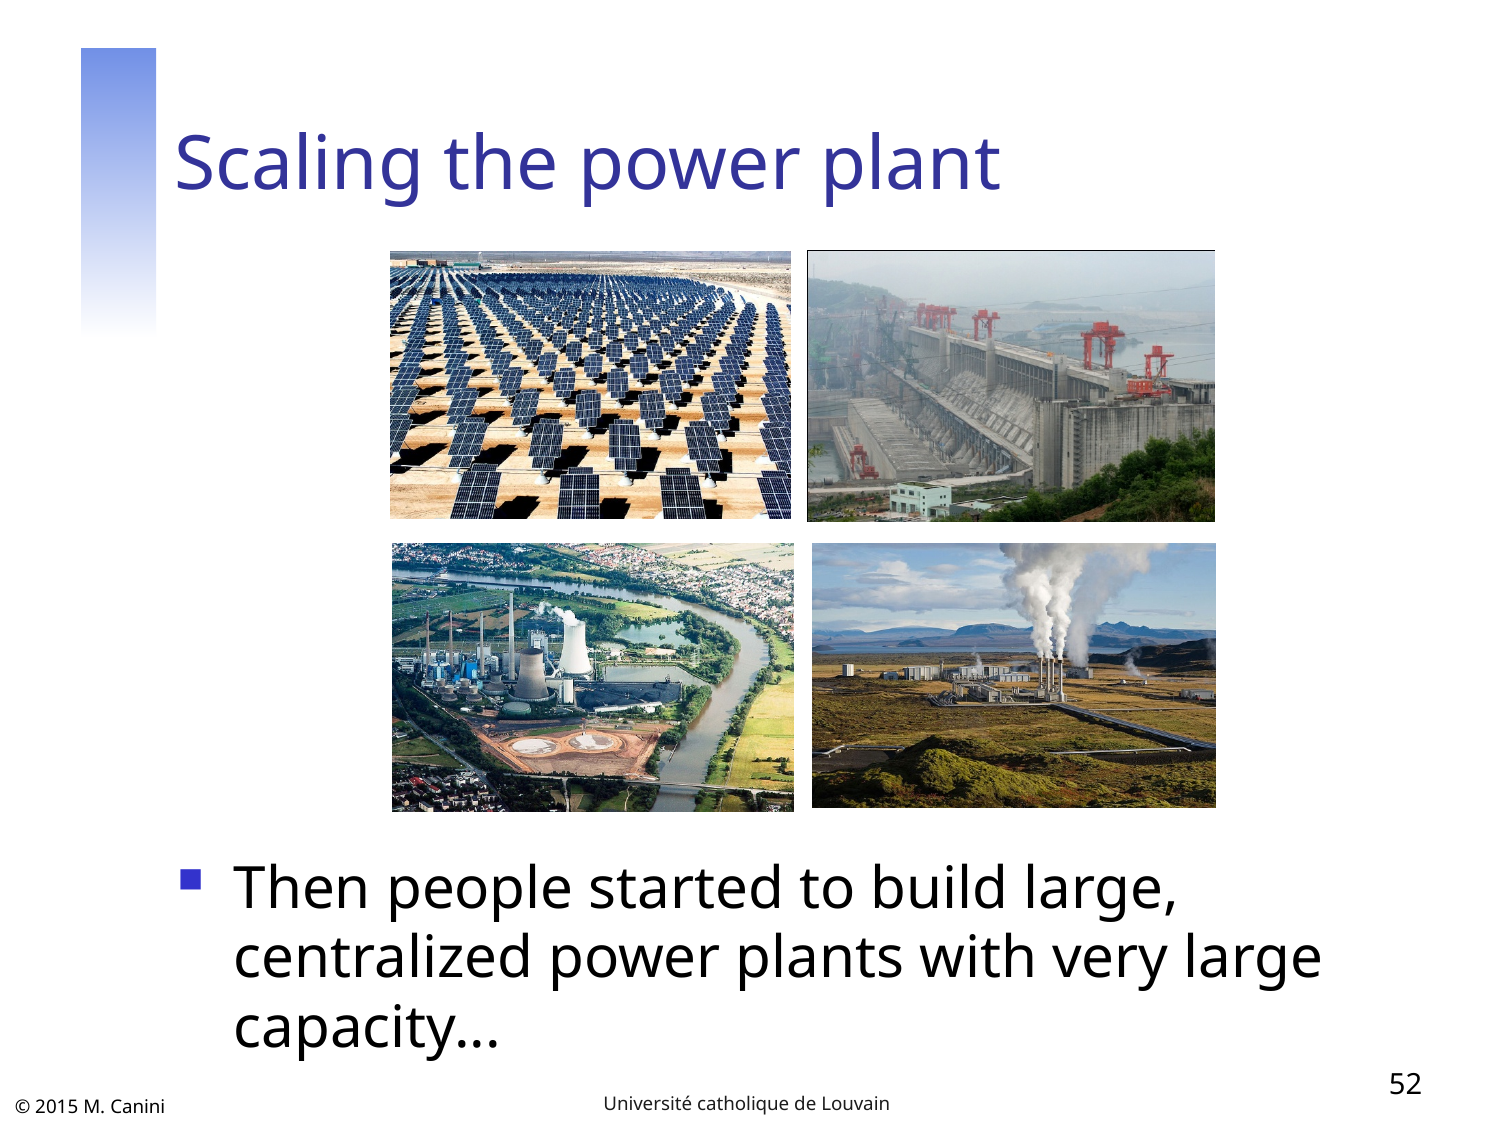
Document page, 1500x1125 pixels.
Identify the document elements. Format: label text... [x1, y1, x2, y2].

picture [807, 250, 1215, 523]
picture [390, 251, 791, 519]
slide_number 52 [1124, 1037, 1438, 1113]
title Scaling the power plant [158, 49, 1438, 213]
picture [812, 543, 1216, 808]
picture [479, 543, 500, 547]
footer Université catholique de Louvain [512, 1083, 987, 1125]
picture [391, 543, 794, 812]
list Then people started to build large, centralized power plants with very large capacity... [162, 841, 1438, 1027]
